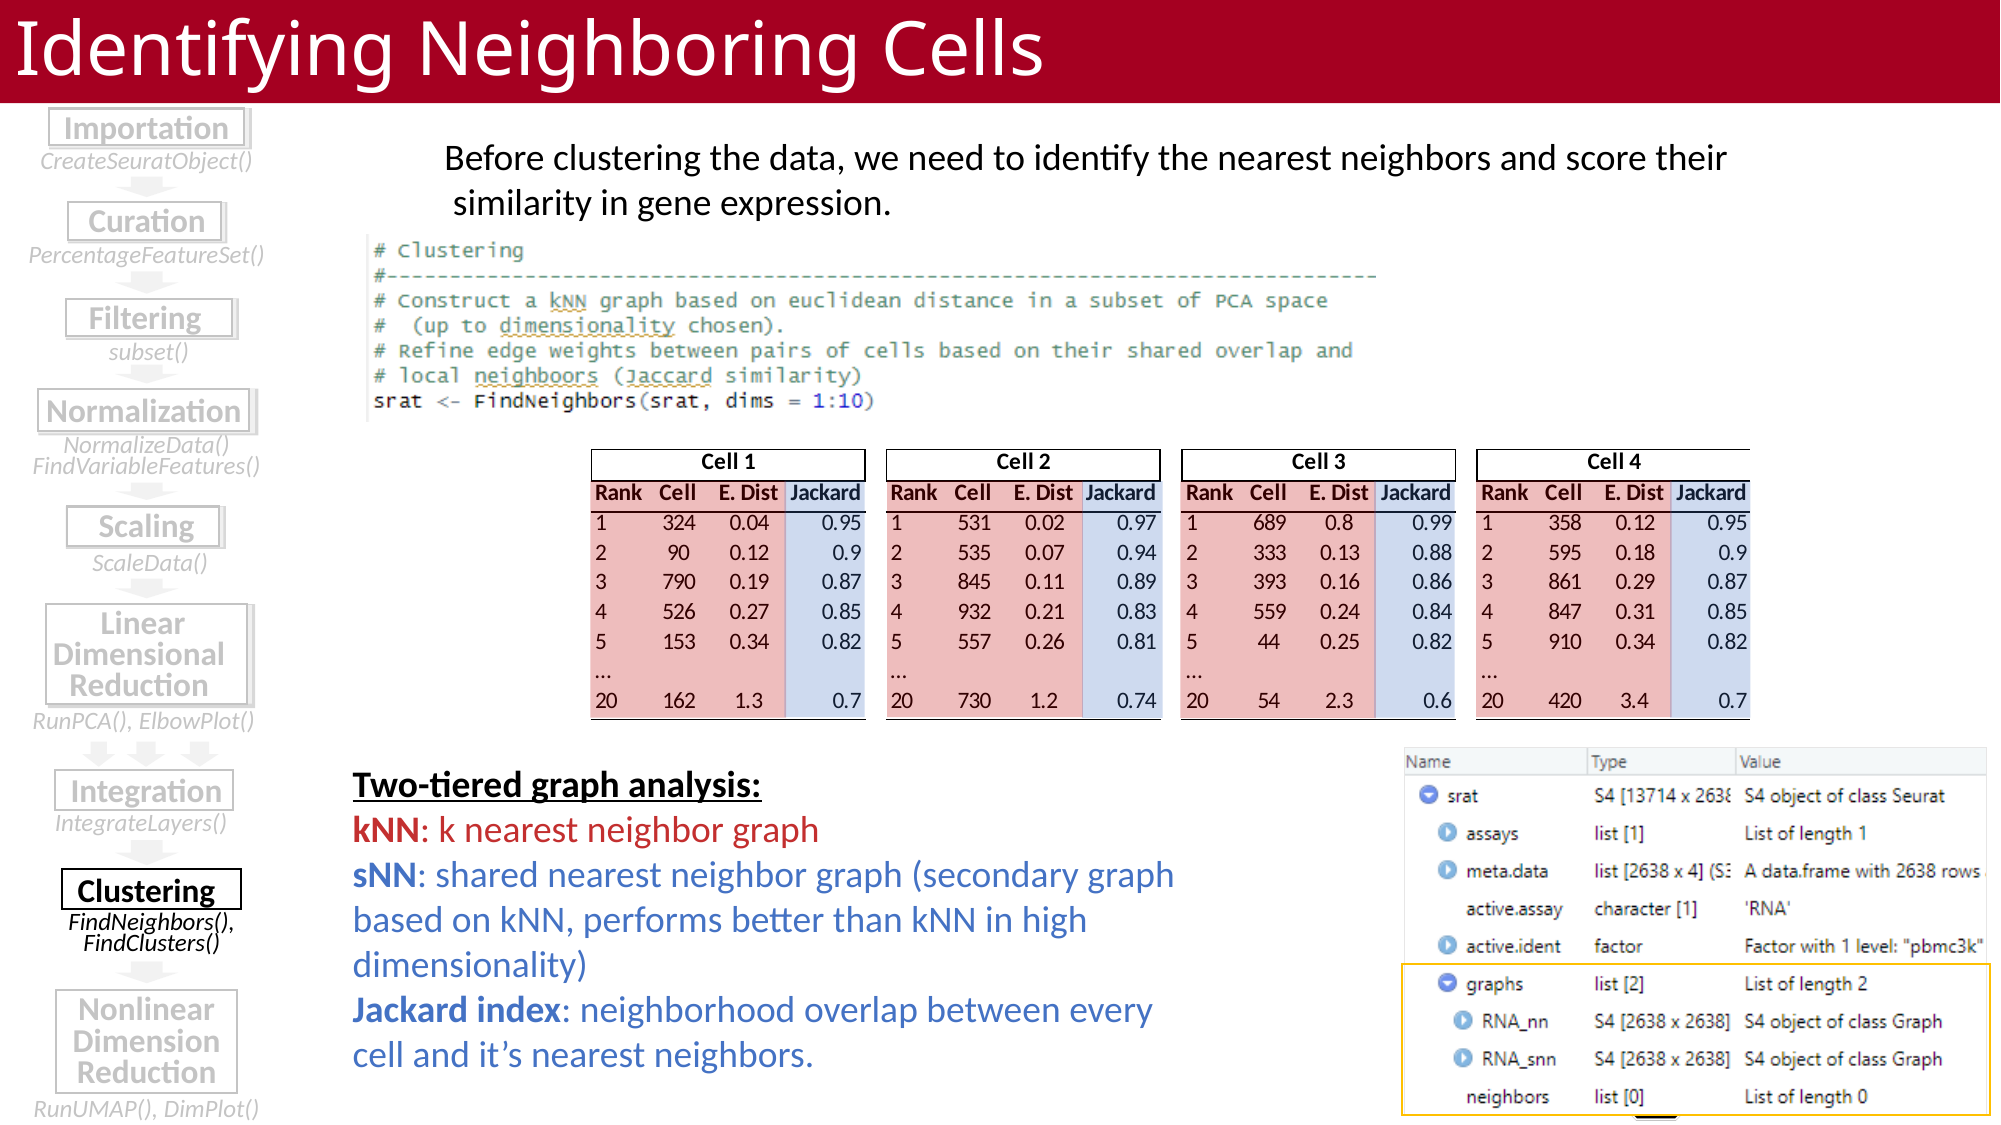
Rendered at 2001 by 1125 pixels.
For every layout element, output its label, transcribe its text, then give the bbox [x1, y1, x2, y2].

title Identifying Neighboring Cells [0, 0, 2000, 104]
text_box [590, 448, 1752, 721]
picture [1404, 747, 1987, 1121]
text_box Two-tiered graph analysis: kNN: k nearest neighbor graph sNN: shared nearest neighbor graph (secondary graph based on kNN, performs better than kNN in high dimensionality) Jackard index: neighborhood overlap between every cell and it’s nearest neighbors. [337, 752, 1199, 1125]
text_box Before clustering the data, we need to identify the nearest neighbors and score their similarity in gene expression. [429, 125, 1745, 231]
text_box [1987, 963, 1991, 1116]
picture [366, 234, 1376, 422]
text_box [0, 104, 295, 1125]
